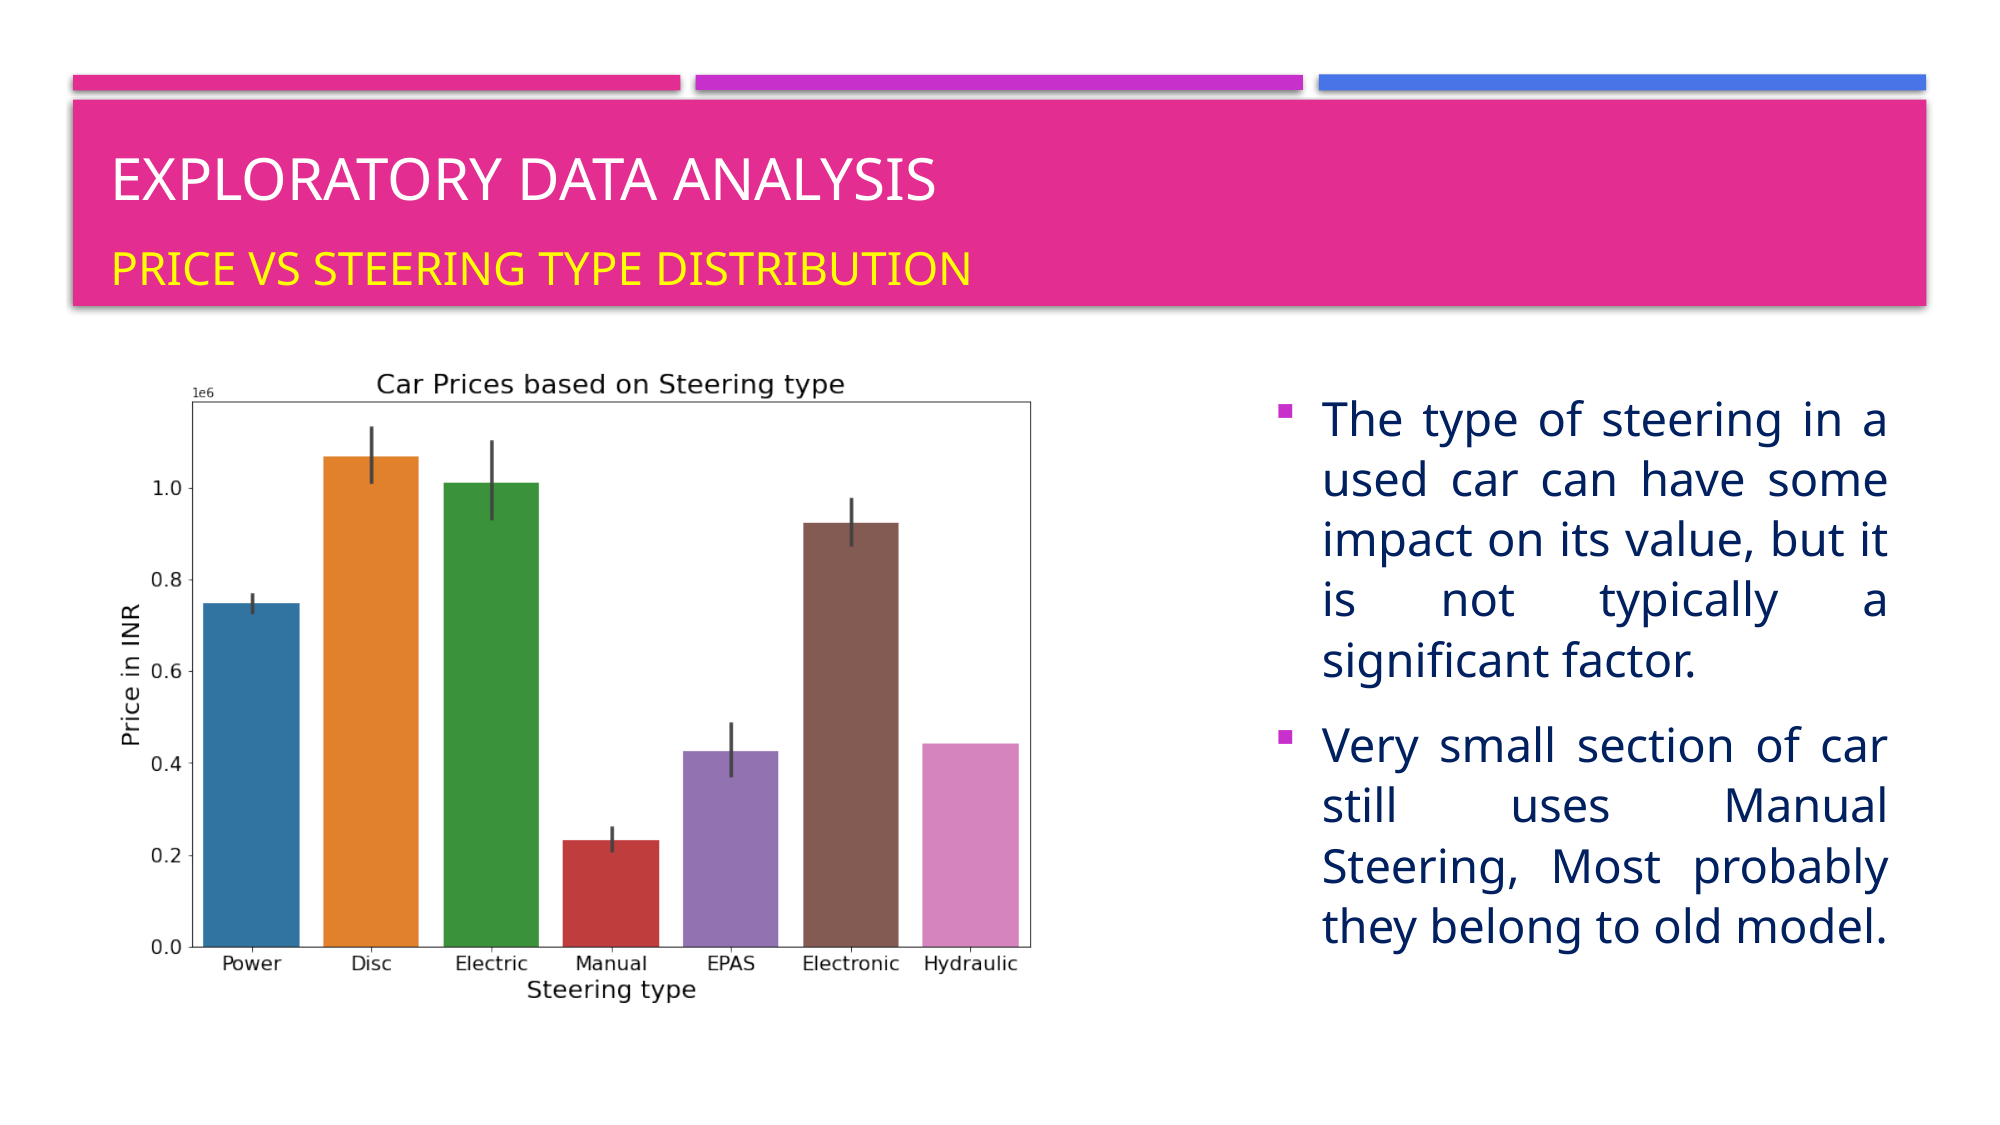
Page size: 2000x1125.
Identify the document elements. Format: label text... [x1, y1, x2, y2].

list The type of steering in a used car can have some impact on its value, but it is not typically a significant factor. Very small section of car still uses Manual Steering, Most probably they belong to old model. [1259, 370, 1905, 967]
title Exploratory Data Analysis price VS STEERING TYPE DISTRIBUTION [95, 78, 1905, 302]
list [112, 364, 1039, 1012]
